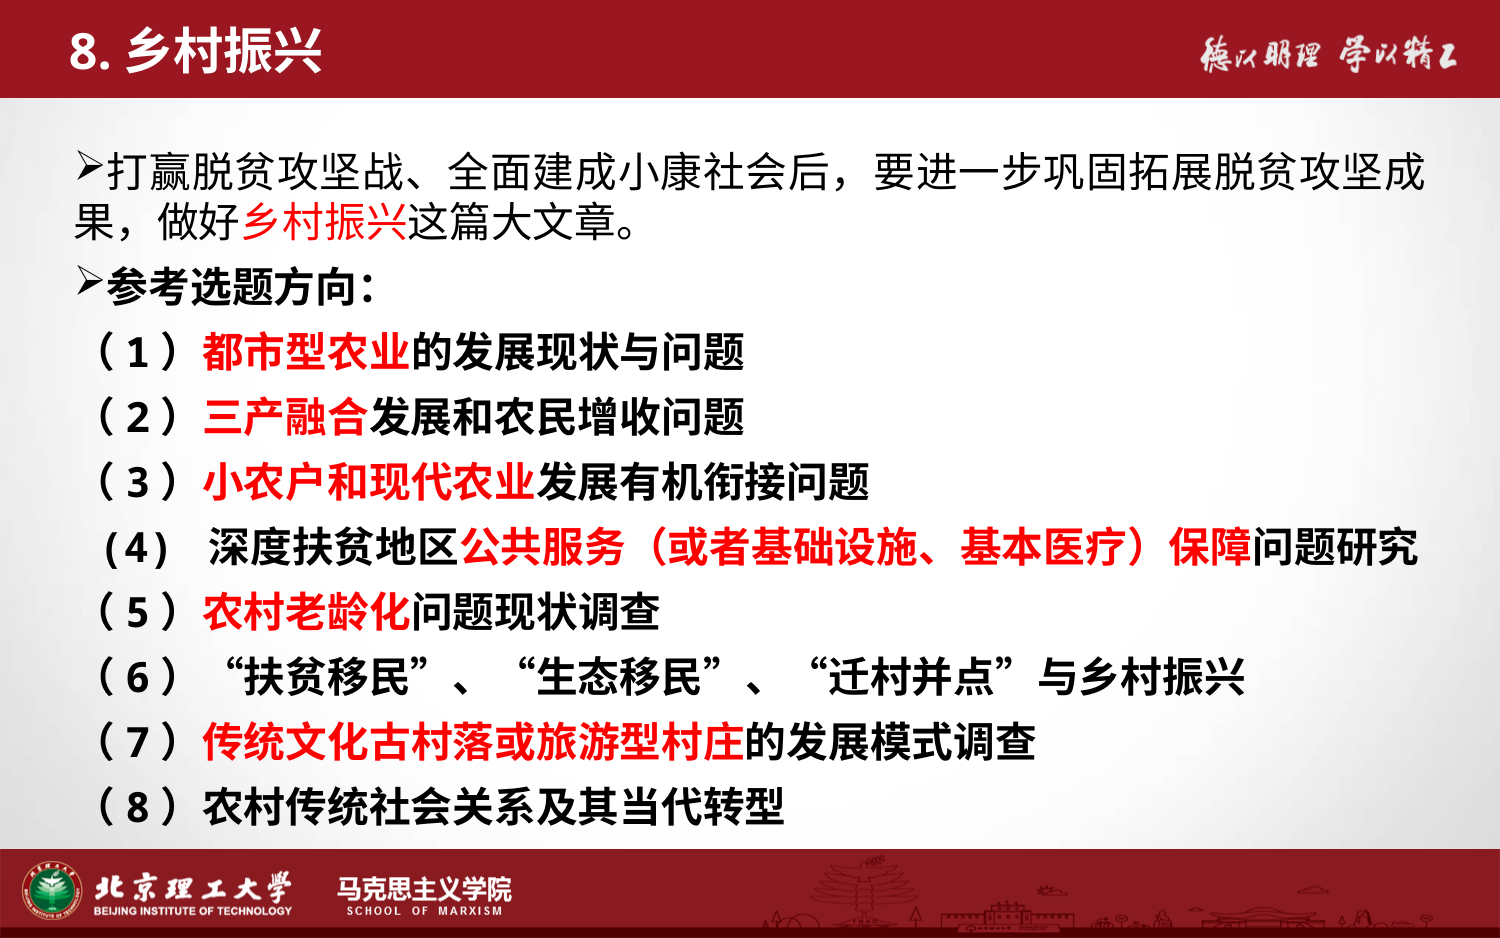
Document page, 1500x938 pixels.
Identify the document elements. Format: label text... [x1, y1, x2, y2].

text_box [0, 0, 1500, 99]
picture [1111, 14, 1500, 85]
picture [0, 99, 1500, 938]
text_box 打赢脱贫攻坚战、全面建成小康社会后，要进一步巩固拓展脱贫攻坚成果，做好乡村振兴这篇大文章。 参考选题方向： （1）都市型农业的发展现状与问题 （2）三产融合发展和农民增收问题 （3）小农户和现代农业发展有机衔接问题 (4) 深度扶贫地区公共服务（或者基础设施、基本医疗）保障问题研究 （5）农村老龄化问题现状调查 （6）“扶贫移民”、“生态移民”、“迁村并点”与乡村振兴 （7）传统文化古村落或旅游型村庄的发展模式调查 （8）农村传统社会关系及其当代转型 [58, 138, 1442, 847]
text_box 8.乡村振兴 [41, 11, 1005, 87]
